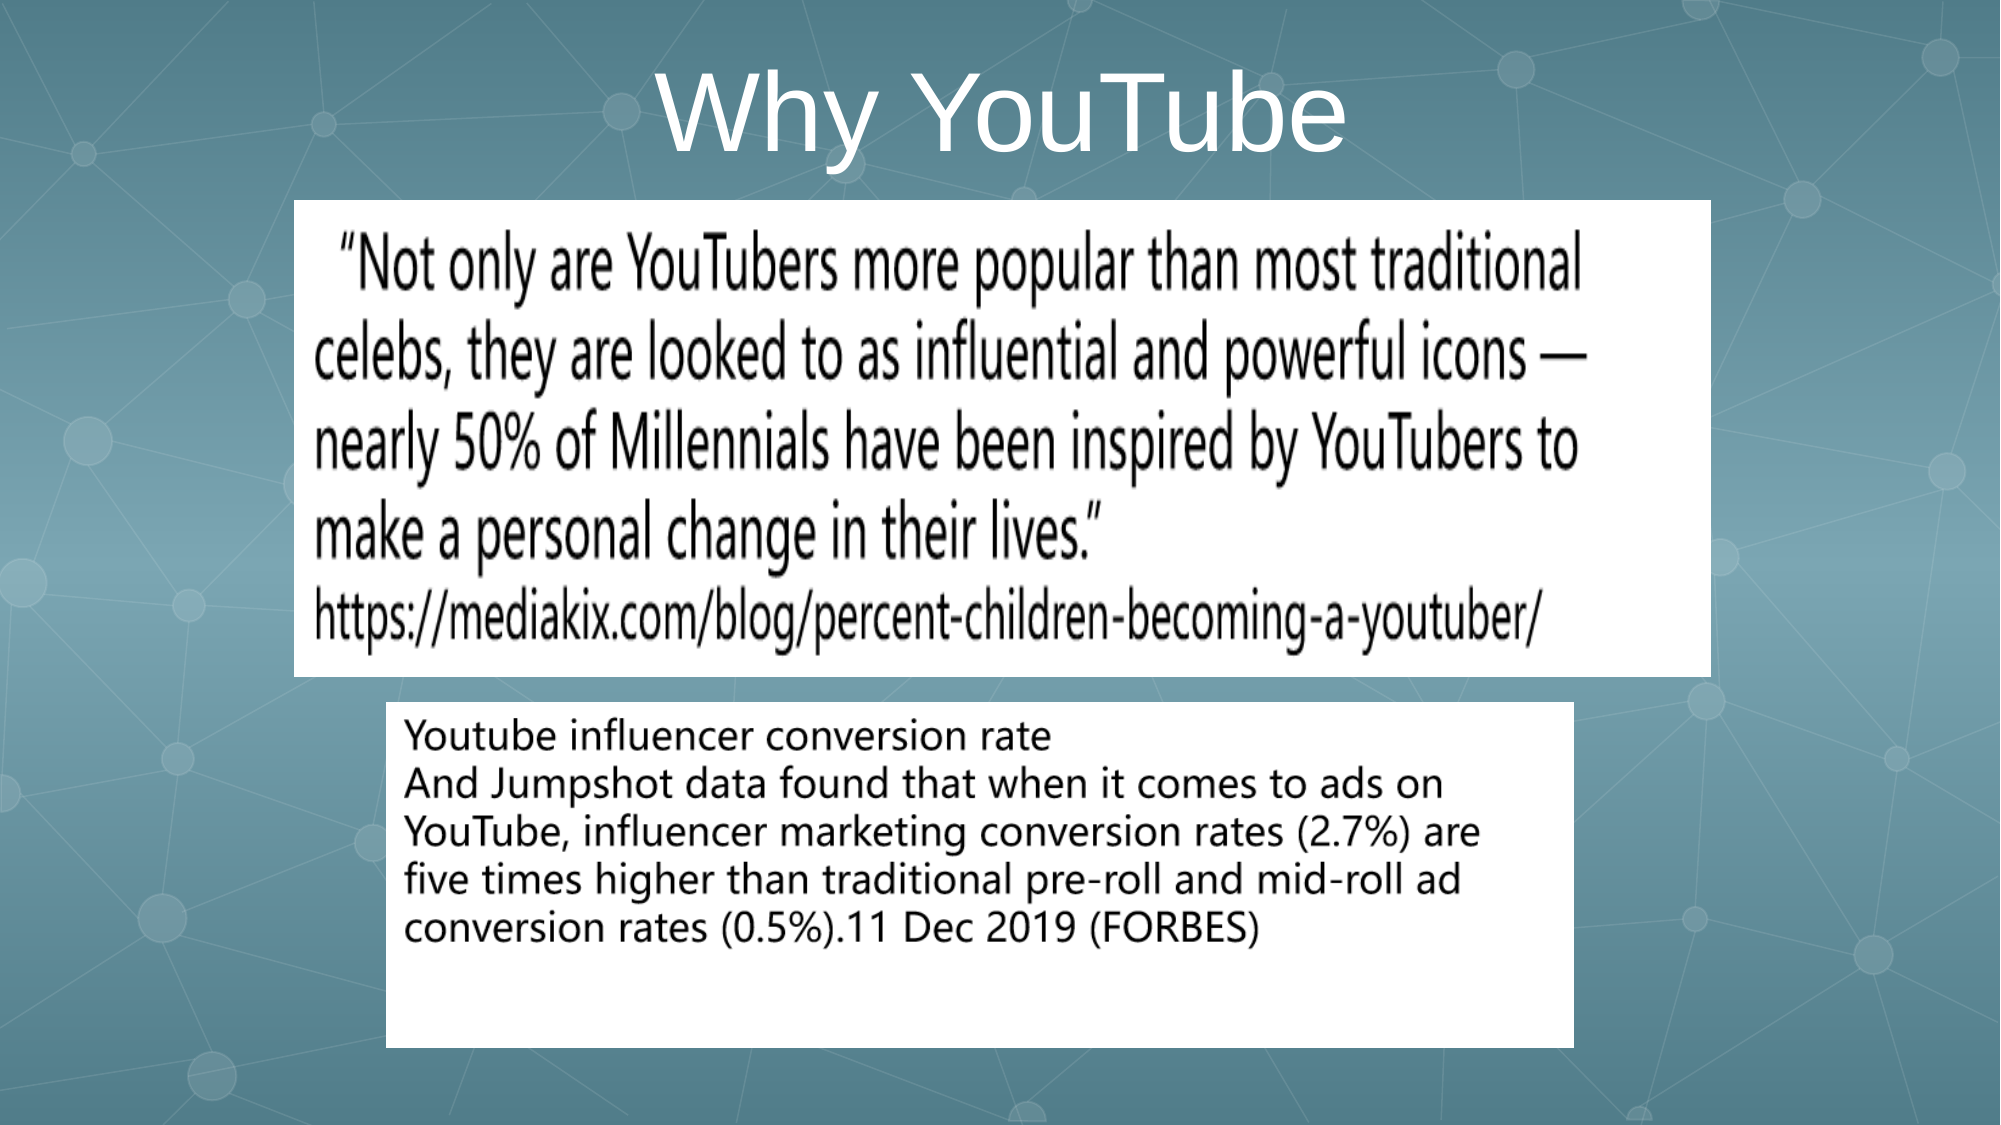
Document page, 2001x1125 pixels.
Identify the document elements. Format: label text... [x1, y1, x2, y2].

picture [385, 702, 1574, 1048]
list Why YouTube [53, 55, 1952, 175]
picture [293, 200, 1711, 677]
